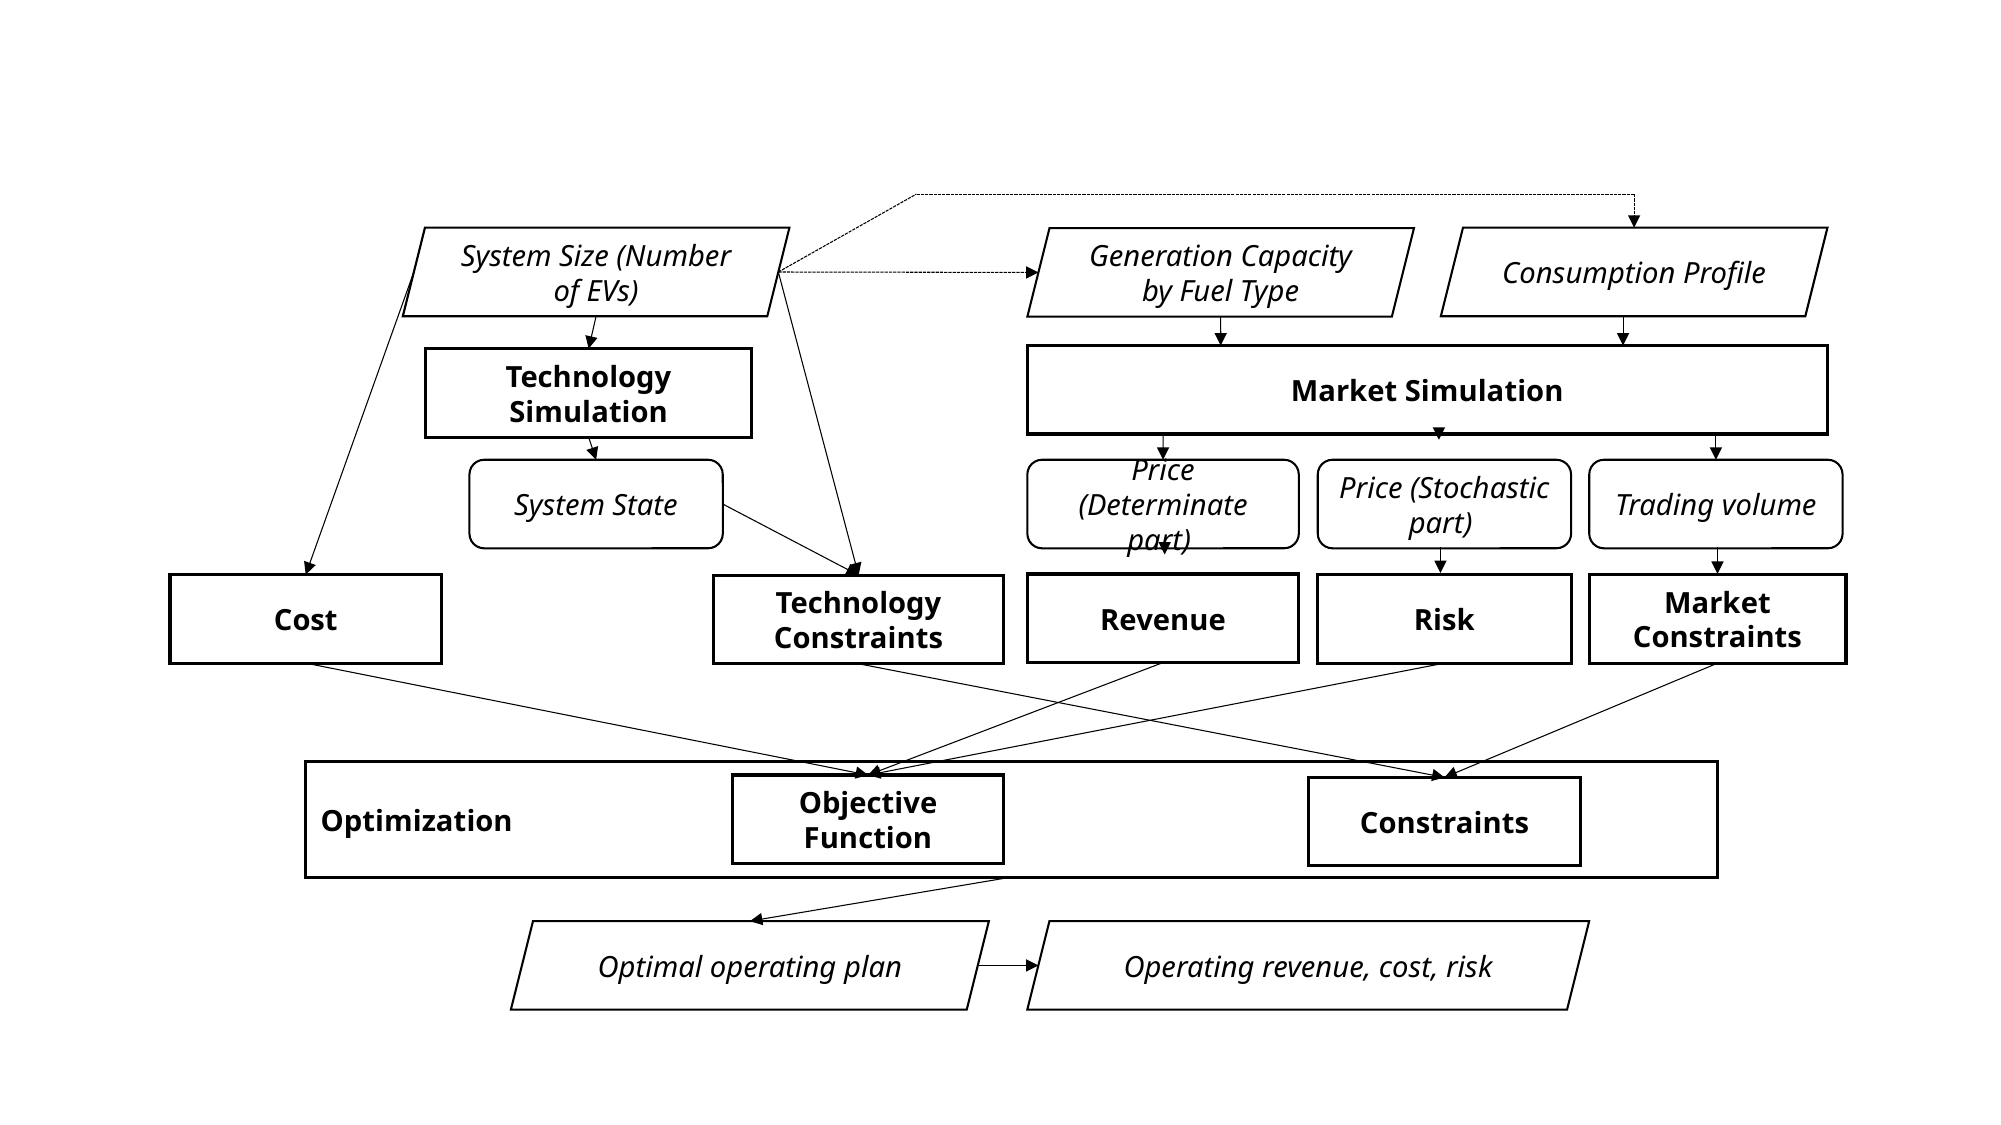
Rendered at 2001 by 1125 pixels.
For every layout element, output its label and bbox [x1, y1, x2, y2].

text_box [169, 194, 1847, 1010]
